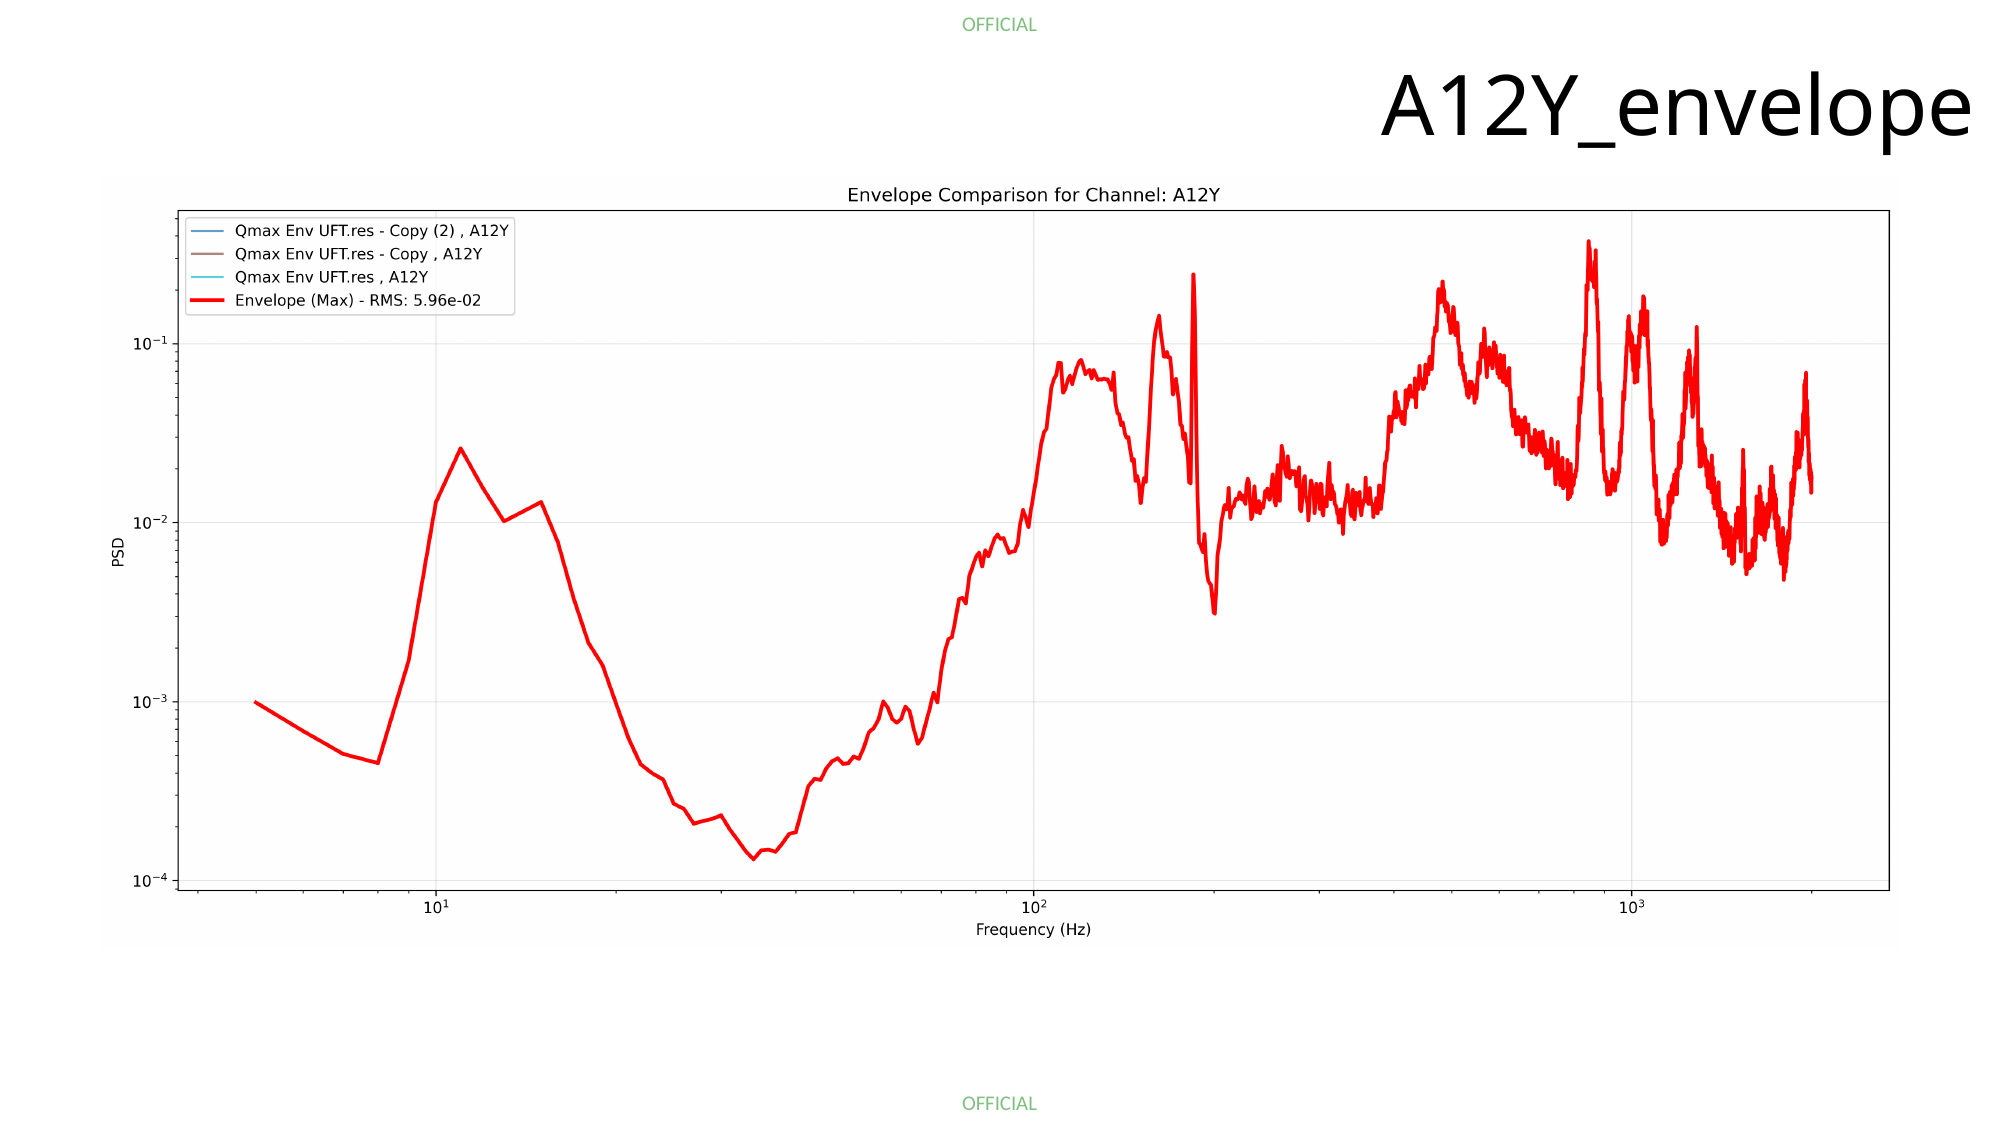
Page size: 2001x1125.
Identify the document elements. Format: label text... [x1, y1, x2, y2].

title A12Y_envelope [1357, 0, 2000, 161]
picture [99, 175, 1901, 950]
